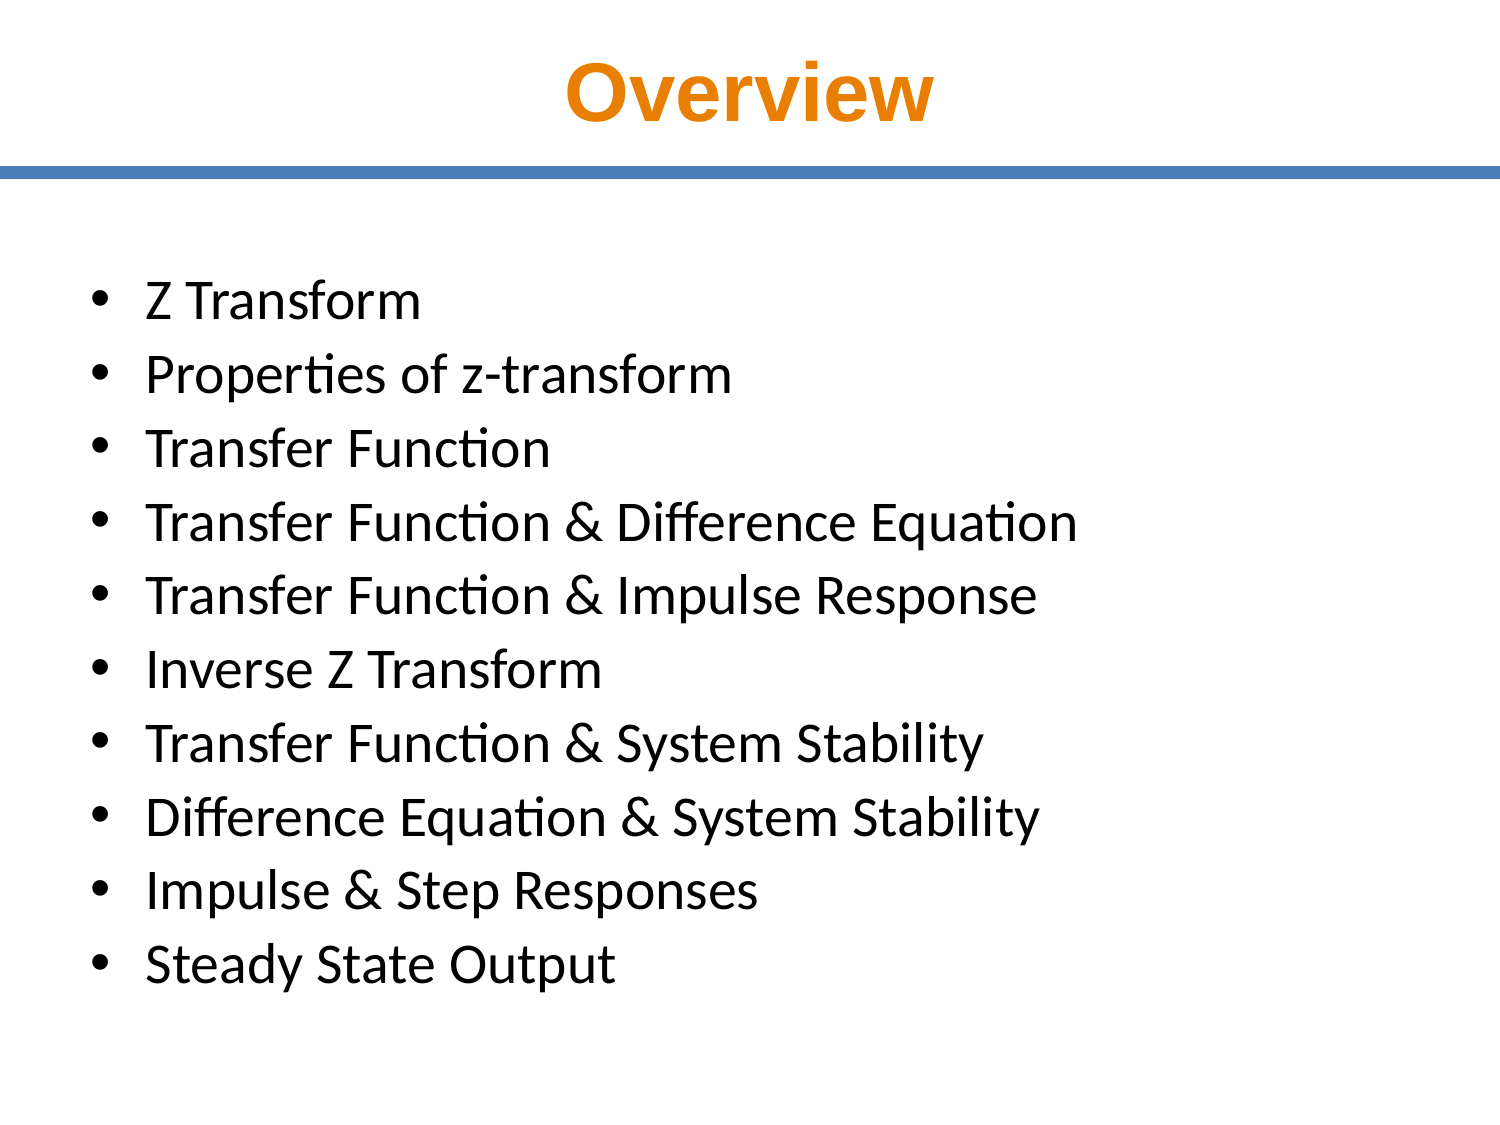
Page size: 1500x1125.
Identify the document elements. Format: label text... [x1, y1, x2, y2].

list Z Transform Properties of z-transform Transfer Function Transfer Function & Difference Equation Transfer Function & Impulse Response Inverse Z Transform Transfer Function & System Stability Difference Equation & System Stability Impulse & Step Responses Steady State Output [75, 262, 1425, 1005]
title Overview [75, 30, 1425, 161]
